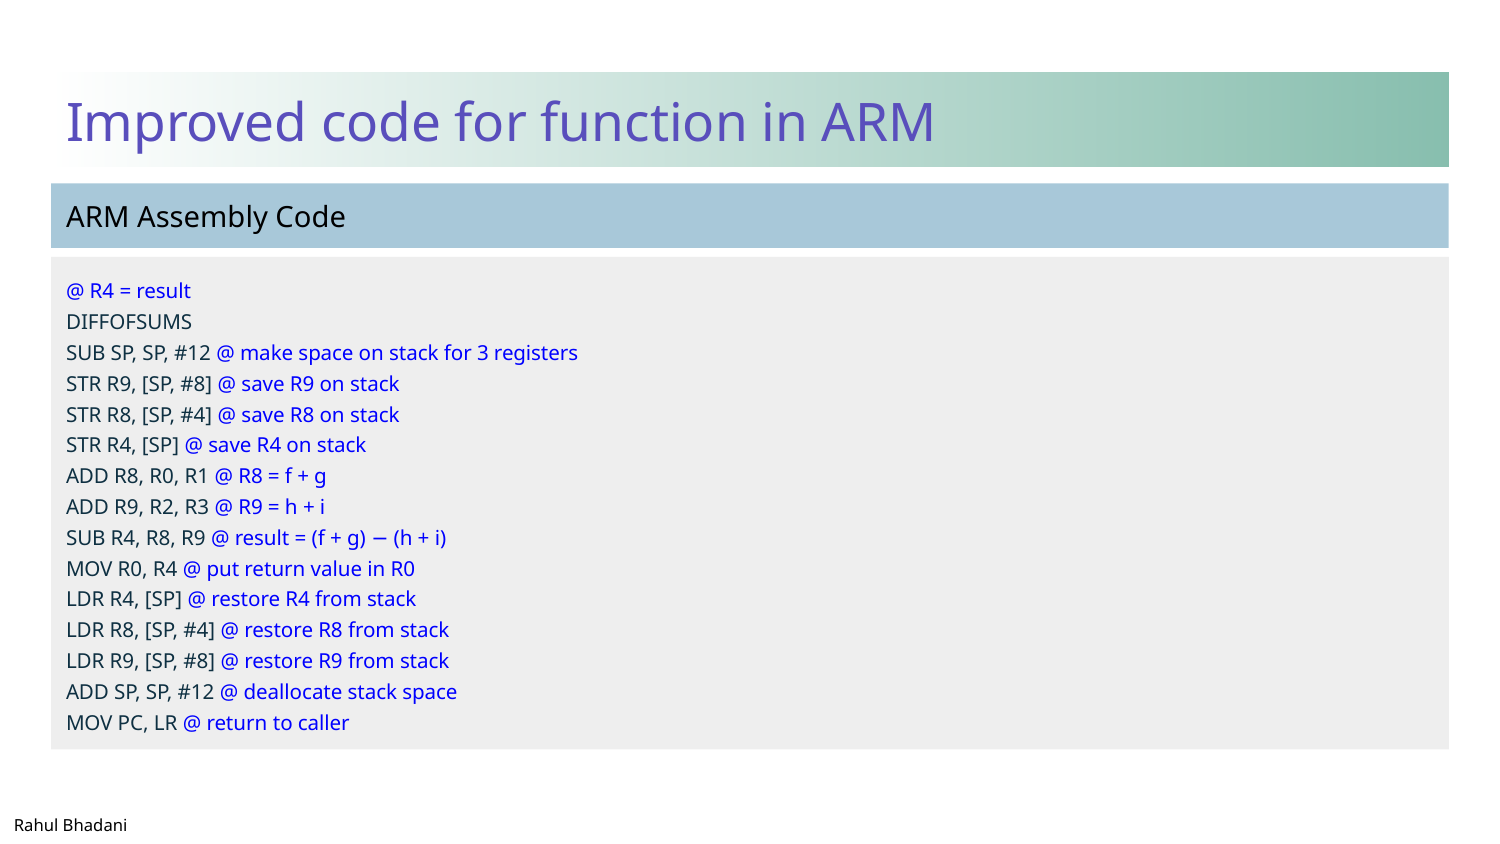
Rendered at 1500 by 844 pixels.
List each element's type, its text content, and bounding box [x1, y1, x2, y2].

title Improved code for function in ARM [51, 72, 1449, 167]
list @ R4 = result DIFFOFSUMS SUB SP, SP, #12 @ make space on stack for 3 registers STR R9, [SP, #8] @ save R9 on stack STR R8, [SP, #4] @ save R8 on stack STR R4, [SP] @ save R4 on stack ADD R8, R0, R1 @ R8 = f + g ADD R9, R2, R3 @ R9 = h + i SUB R4, R8, R9 @ result = (f + g) − (h + i) MOV R0, R4 @ put return value in R0 LDR R4, [SP] @ restore R4 from stack LDR R8, [SP, #4] @ restore R8 from stack LDR R9, [SP, #8] @ restore R9 from stack ADD SP, SP, #12 @ deallocate stack space MOV PC, LR @ return to caller [51, 256, 1449, 750]
